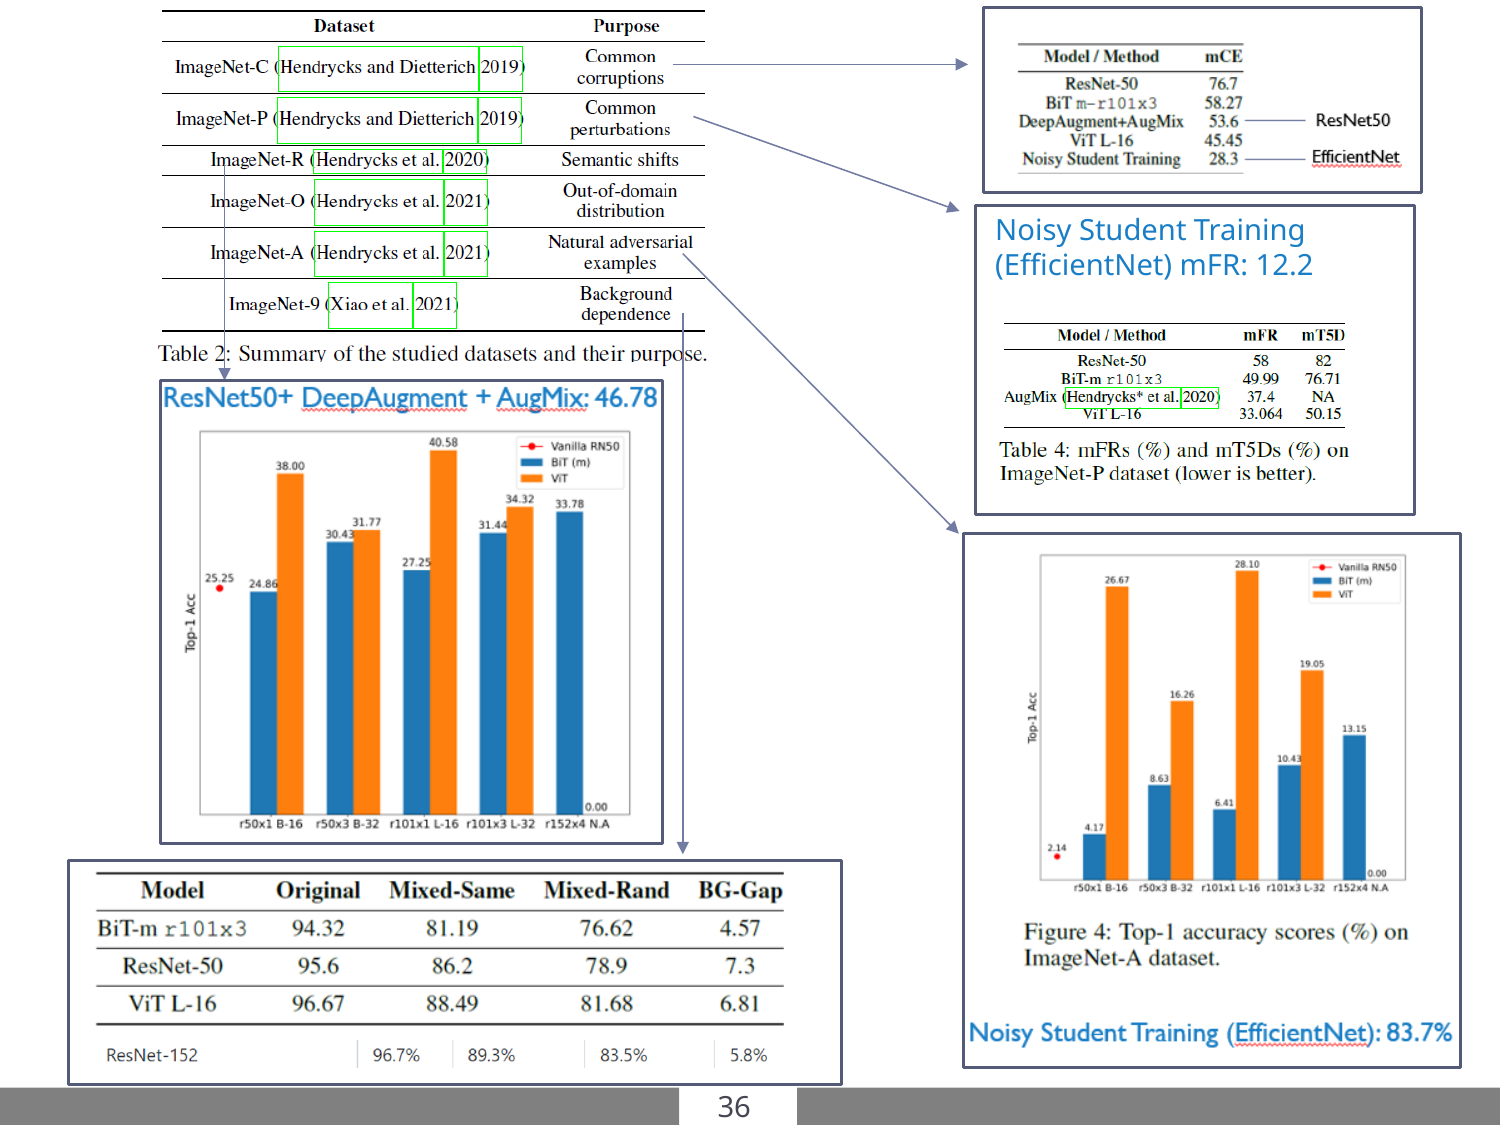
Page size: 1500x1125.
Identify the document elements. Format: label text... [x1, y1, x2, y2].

text_box [982, 6, 1423, 27]
picture [967, 534, 1465, 1069]
picture [45, 860, 820, 1036]
picture [100, 1040, 786, 1068]
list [146, 0, 735, 381]
picture [146, 362, 663, 855]
picture [982, 27, 1423, 175]
text_box [982, 184, 1423, 194]
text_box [693, 116, 960, 212]
text_box [67, 859, 843, 1086]
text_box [682, 253, 960, 534]
picture [995, 319, 1374, 491]
text_box [974, 204, 1416, 516]
text_box Noisy Student Training (EfficientNet) mFR: 12.2 [980, 203, 1421, 289]
